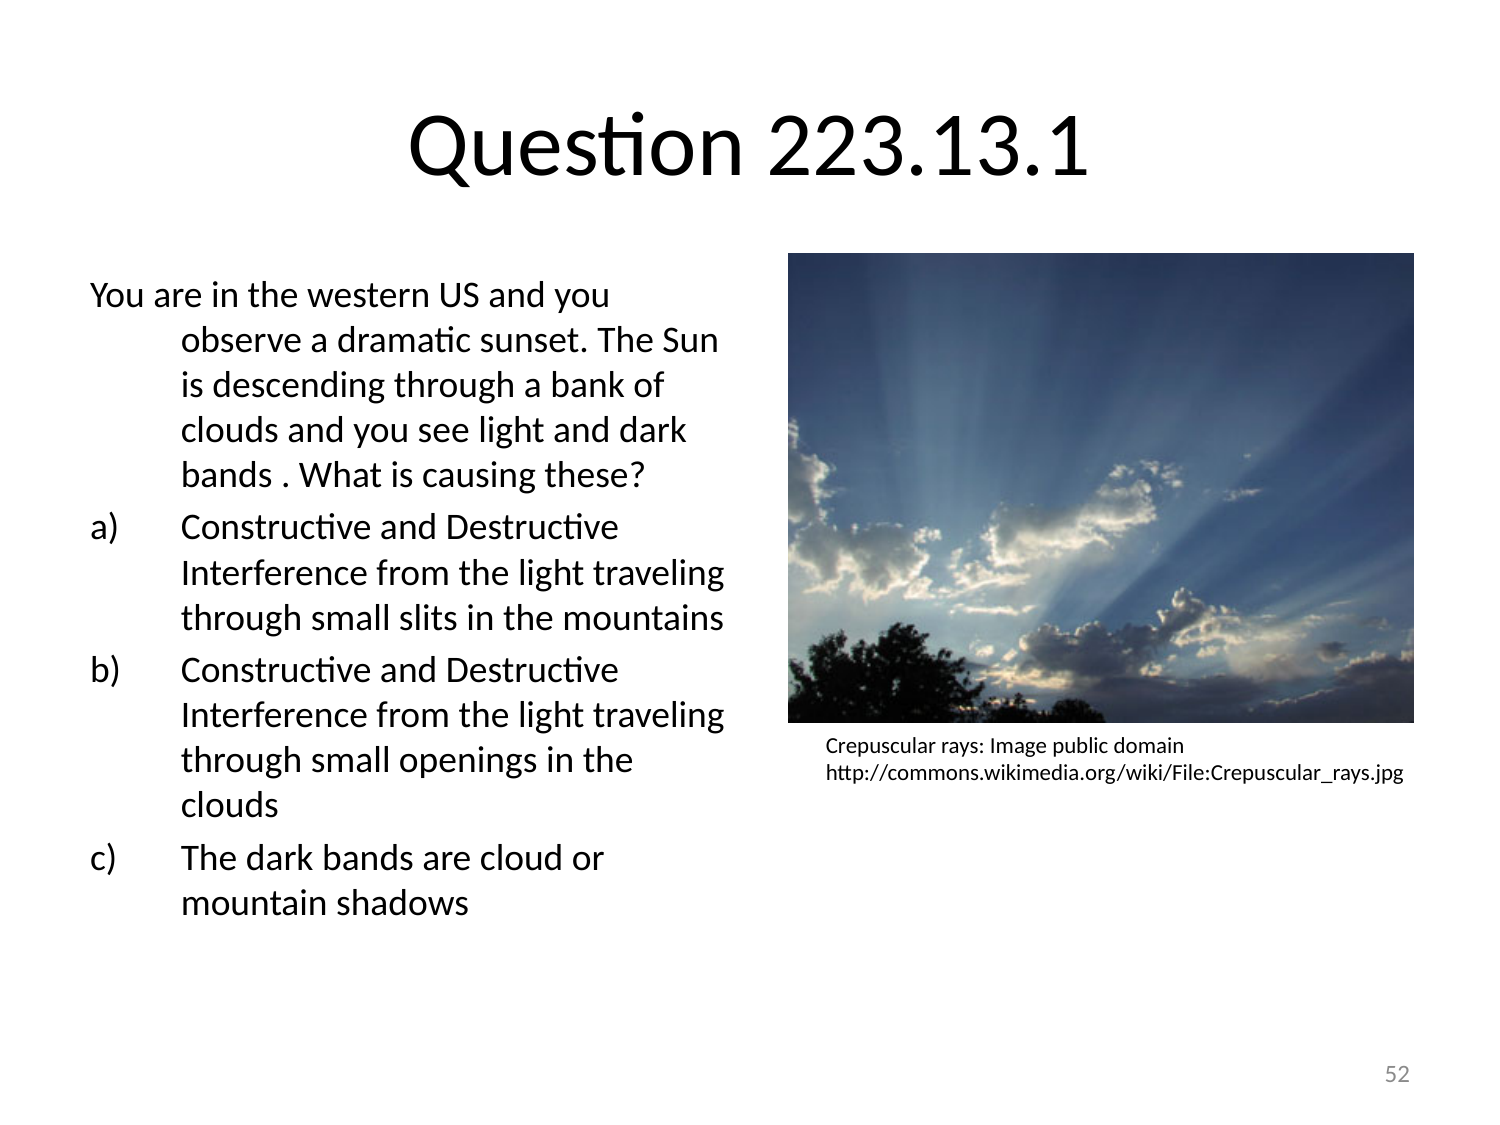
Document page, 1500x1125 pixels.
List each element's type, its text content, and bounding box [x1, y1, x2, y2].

title Question 223.13.1 [75, 45, 1425, 233]
text_box Crepuscular rays: Image public domain http://commons.wikimedia.org/wiki/File:Crepuscular_rays.jpg [811, 723, 1462, 793]
picture [788, 253, 1415, 723]
slide_number 52 [1074, 1042, 1425, 1103]
list You are in the western US and you observe a dramatic sunset. The Sun is descending through a bank of clouds and you see light and dark bands . What is causing these? Constructive and Destructive Interference from the light traveling through small slits in the mountains Constructive and Destructive Interference from the light traveling through small openings in the clouds The dark bands are cloud or mountain shadows [75, 262, 745, 1005]
